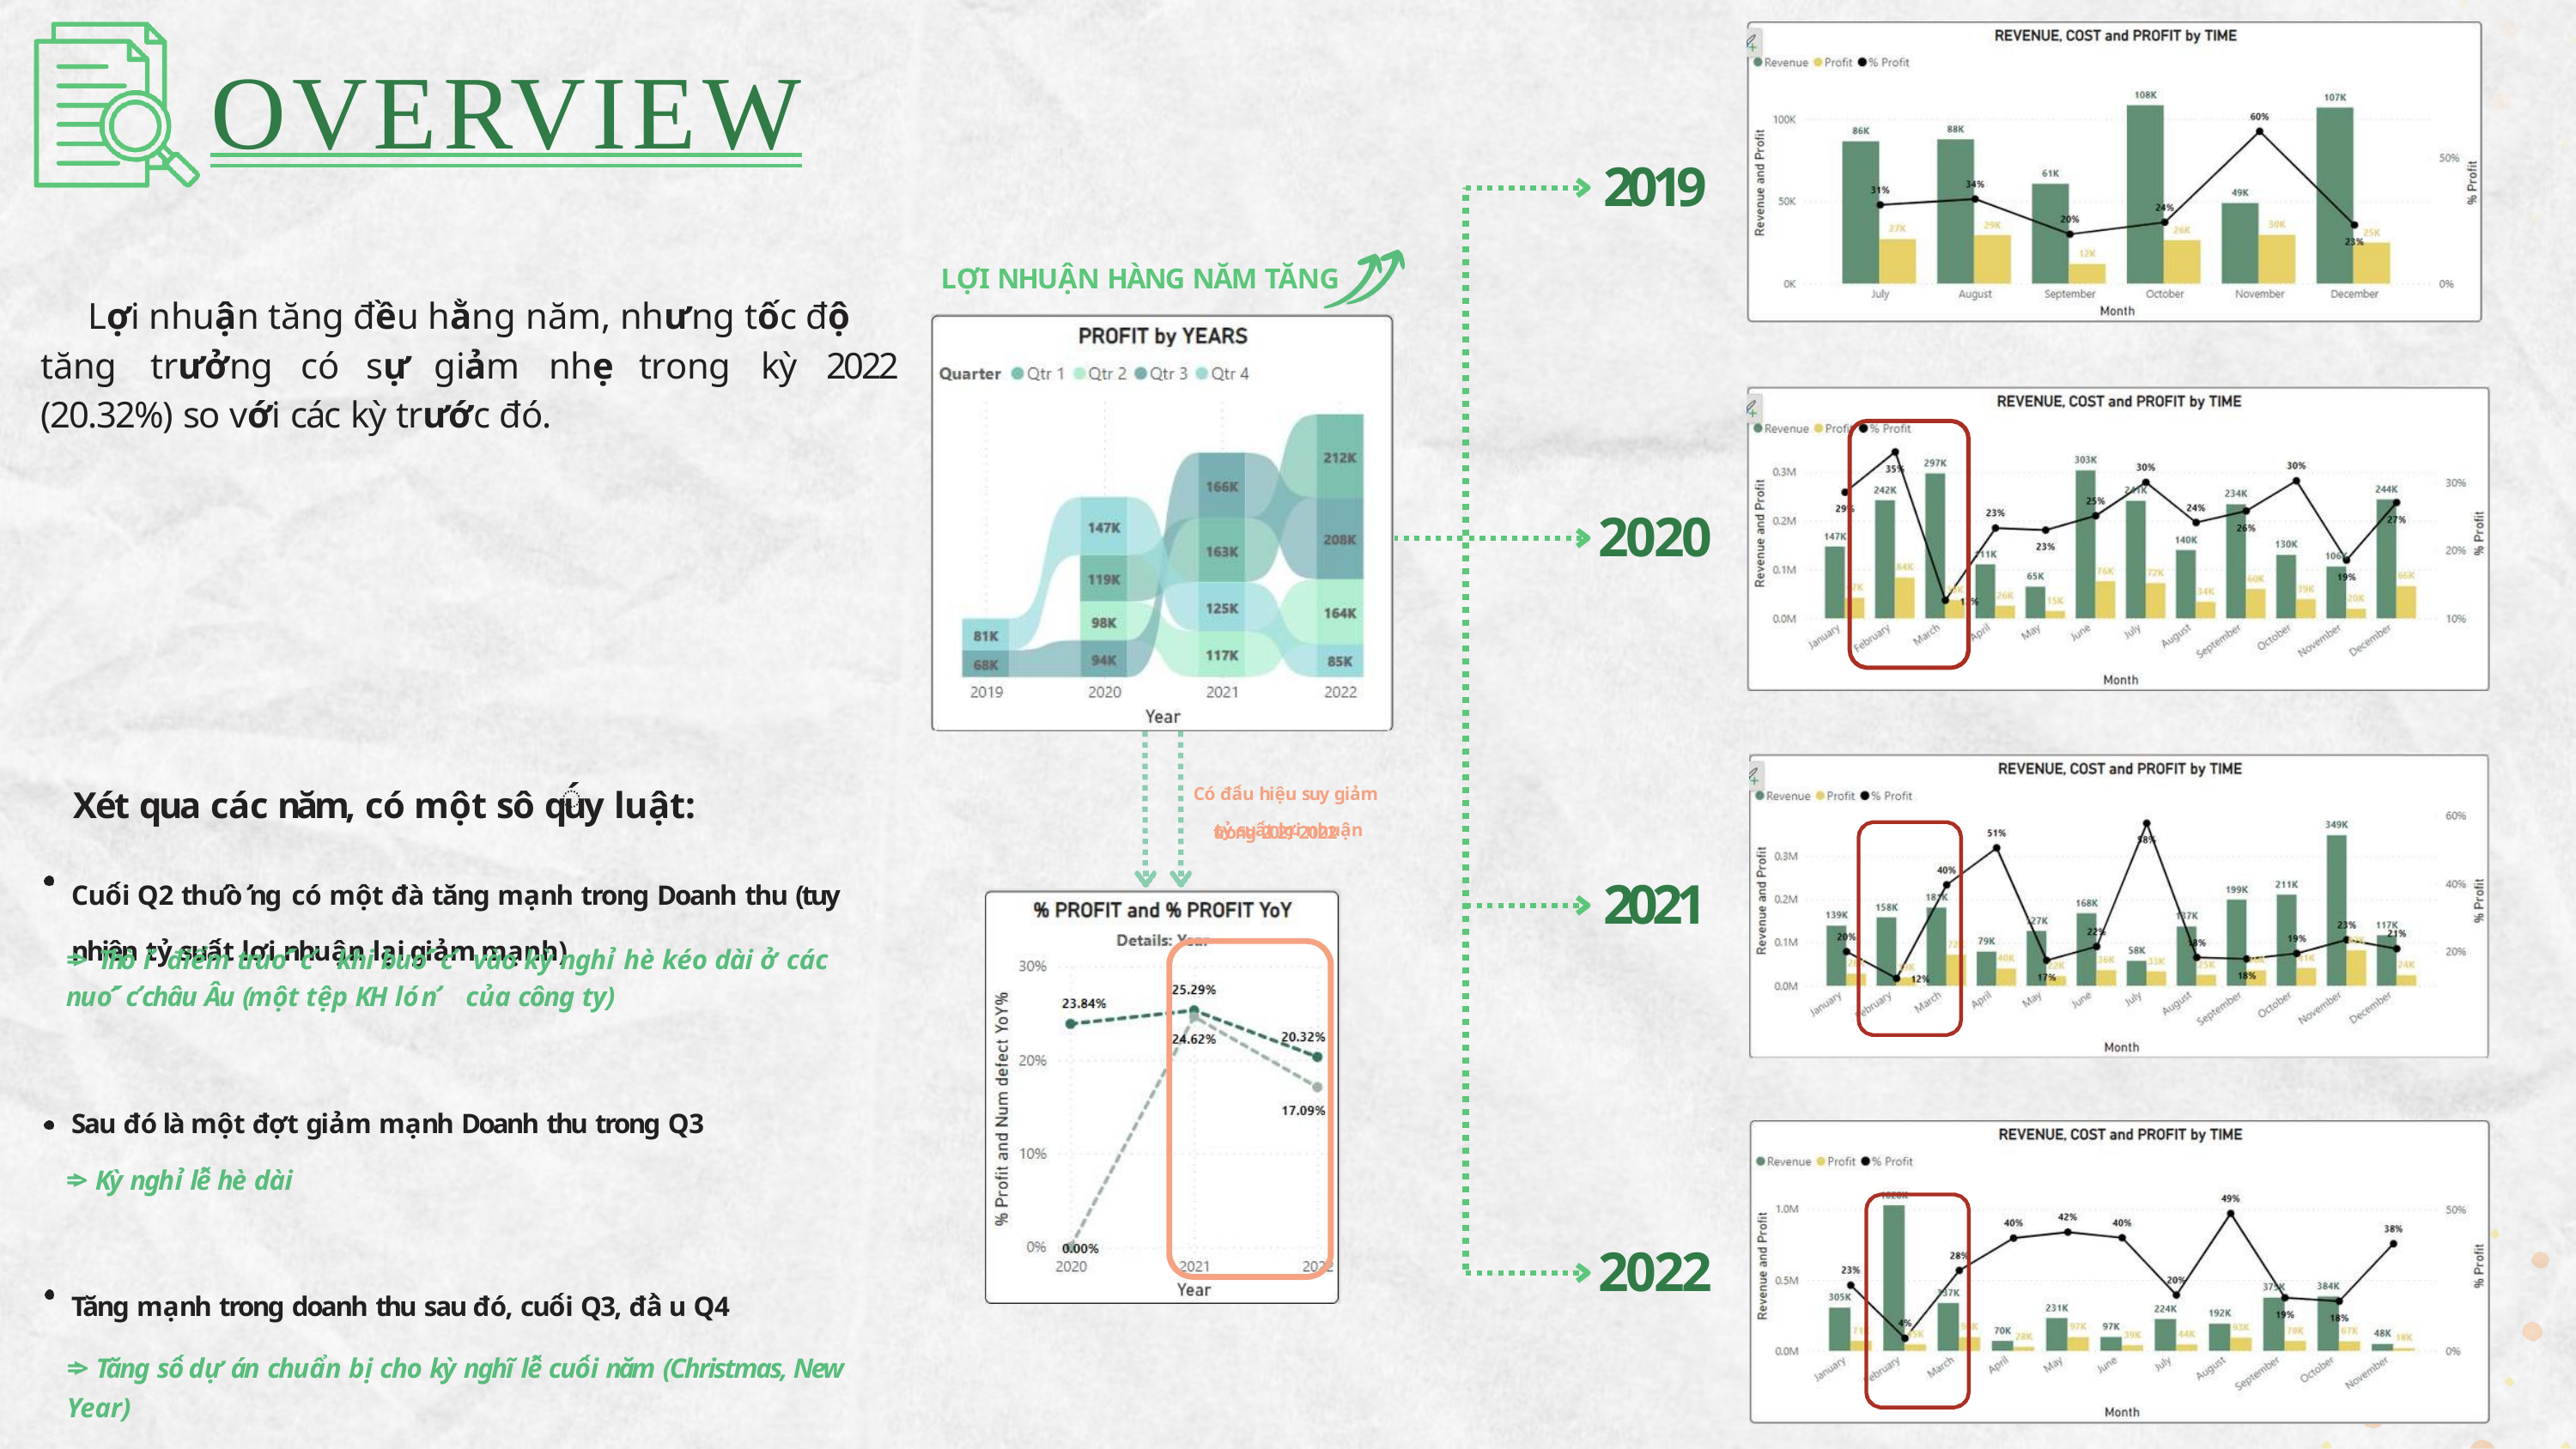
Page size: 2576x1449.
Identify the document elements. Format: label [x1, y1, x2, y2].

text_box [0, 0, 2576, 1449]
text_box [44, 876, 1334, 1300]
text_box [931, 21, 2491, 1424]
